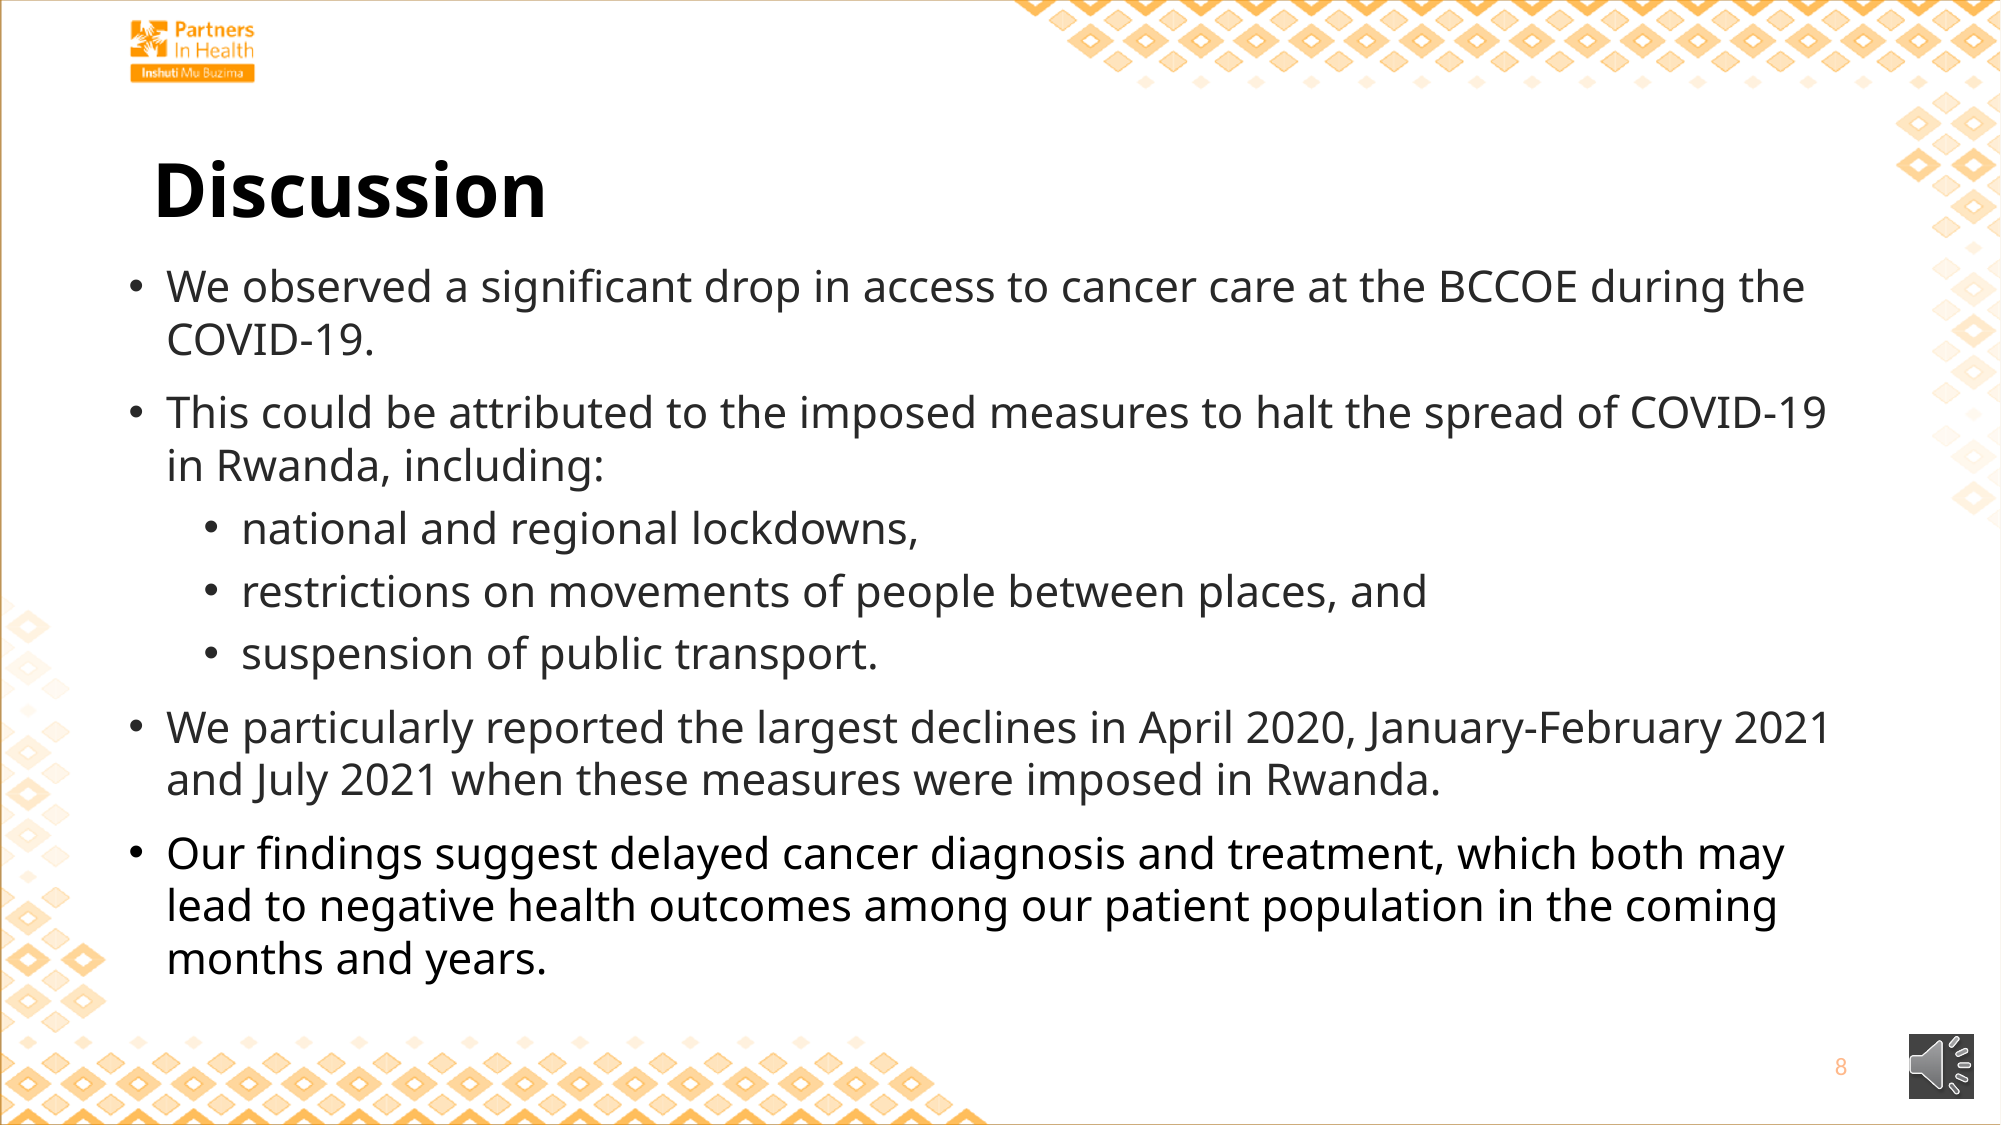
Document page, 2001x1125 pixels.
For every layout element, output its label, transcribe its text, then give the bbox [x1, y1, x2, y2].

title Discussion [137, 109, 1863, 251]
slide_number 8 [1769, 1042, 1863, 1089]
list We observed a significant drop in access to cancer care at the BCCOE during the COVID-19. This could be attributed to the imposed measures to halt the spread of COVID-19 in Rwanda, including: national and regional lockdowns, restrictions on movements of people between places, and suspension of public transport. We particularly reported the largest declines in April 2020, January-February 2021 and July 2021 when these measures were imposed in Rwanda. Our findings suggest delayed cancer diagnosis and treatment, which both may lead to negative health outcomes among our patient population in the coming months and years. [113, 251, 1886, 1025]
picture [0, 0, 2001, 1125]
